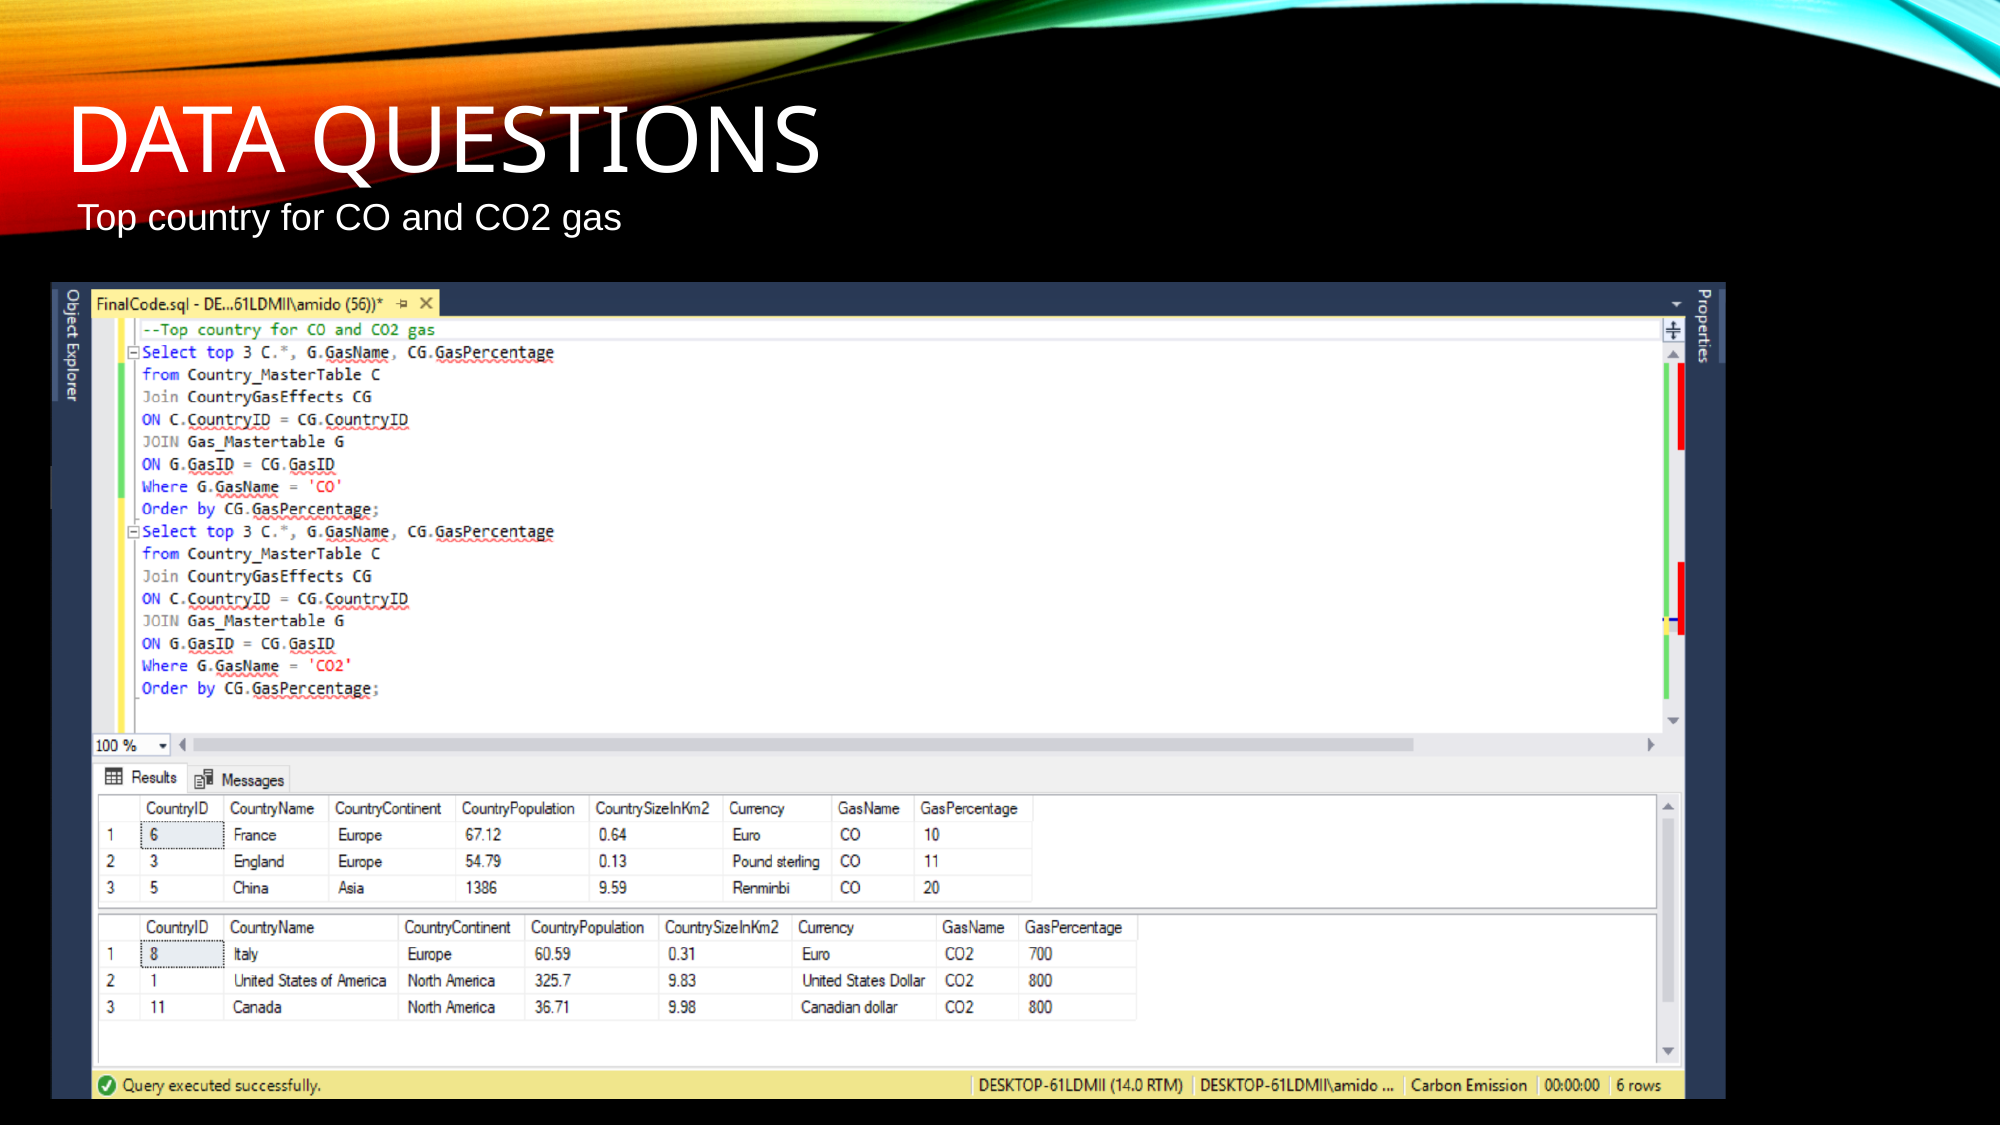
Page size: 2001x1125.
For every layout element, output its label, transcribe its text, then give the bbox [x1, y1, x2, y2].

picture [0, 281, 2000, 1125]
text_box Top country for CO and CO2 gas [62, 237, 638, 246]
picture [0, 0, 2000, 237]
